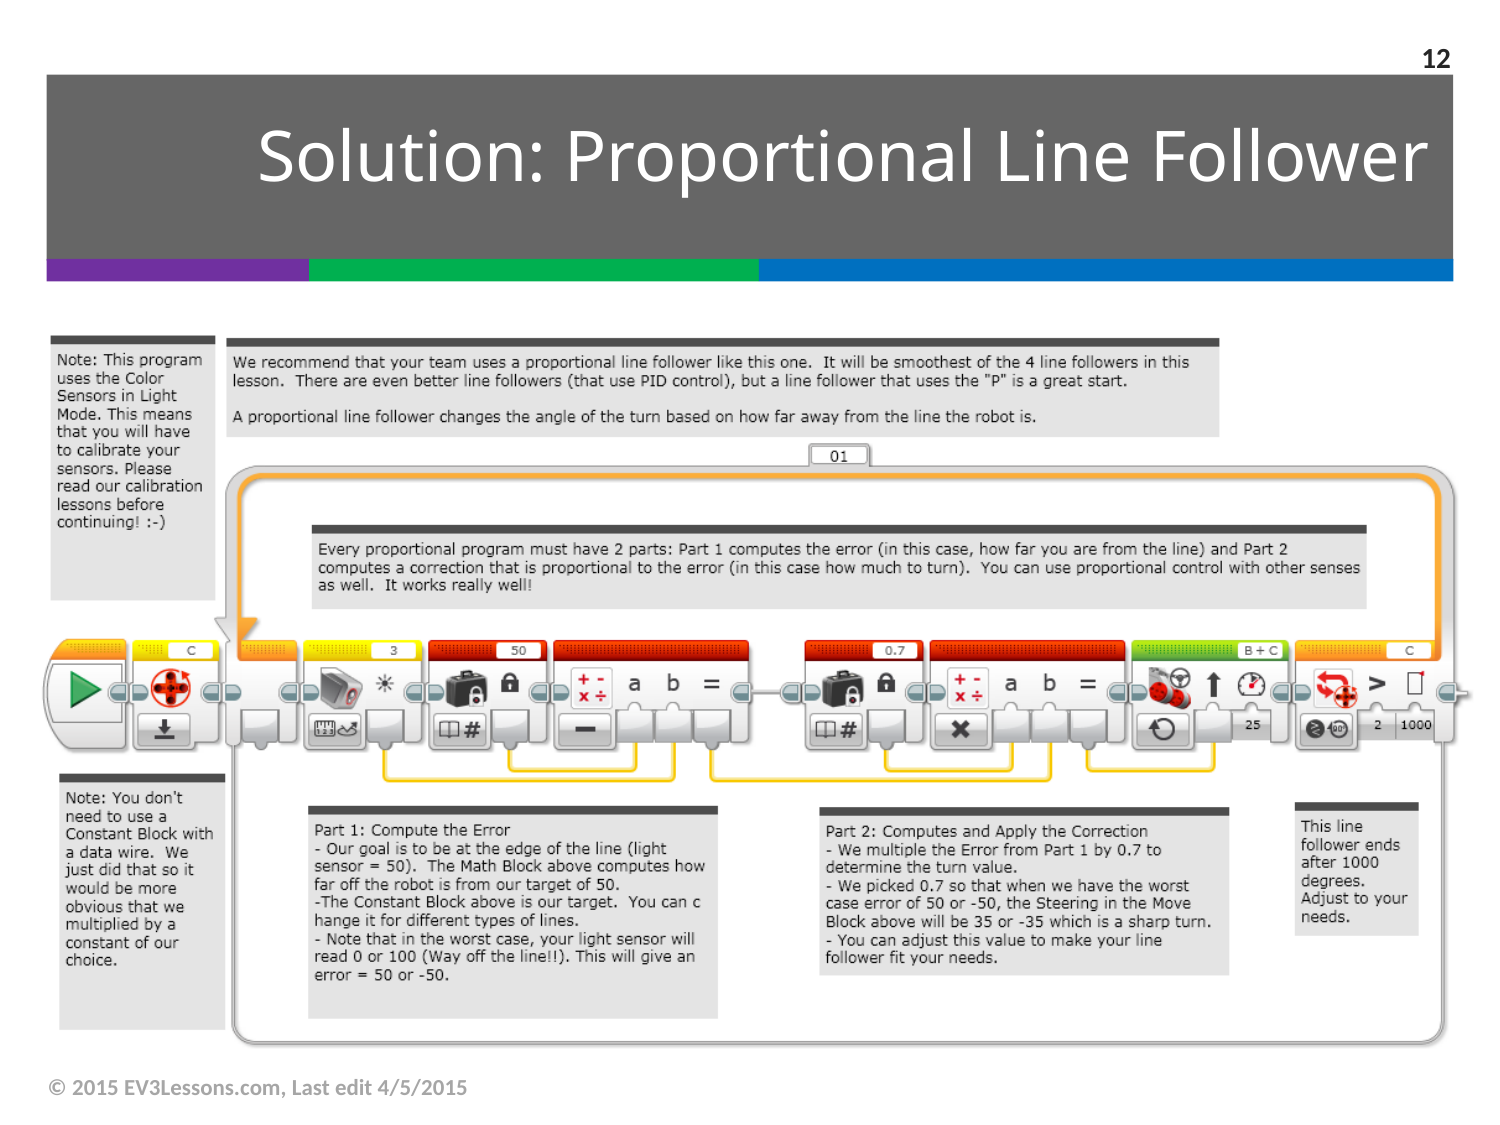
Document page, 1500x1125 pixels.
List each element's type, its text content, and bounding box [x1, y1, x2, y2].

footer © 2015 EV3Lessons.com, Last edit 4/5/2015 [32, 1073, 1038, 1116]
slide_number 12 [1362, 27, 1466, 87]
picture [25, 326, 1477, 1057]
title Solution: Proportional Line Follower [92, 78, 1446, 229]
